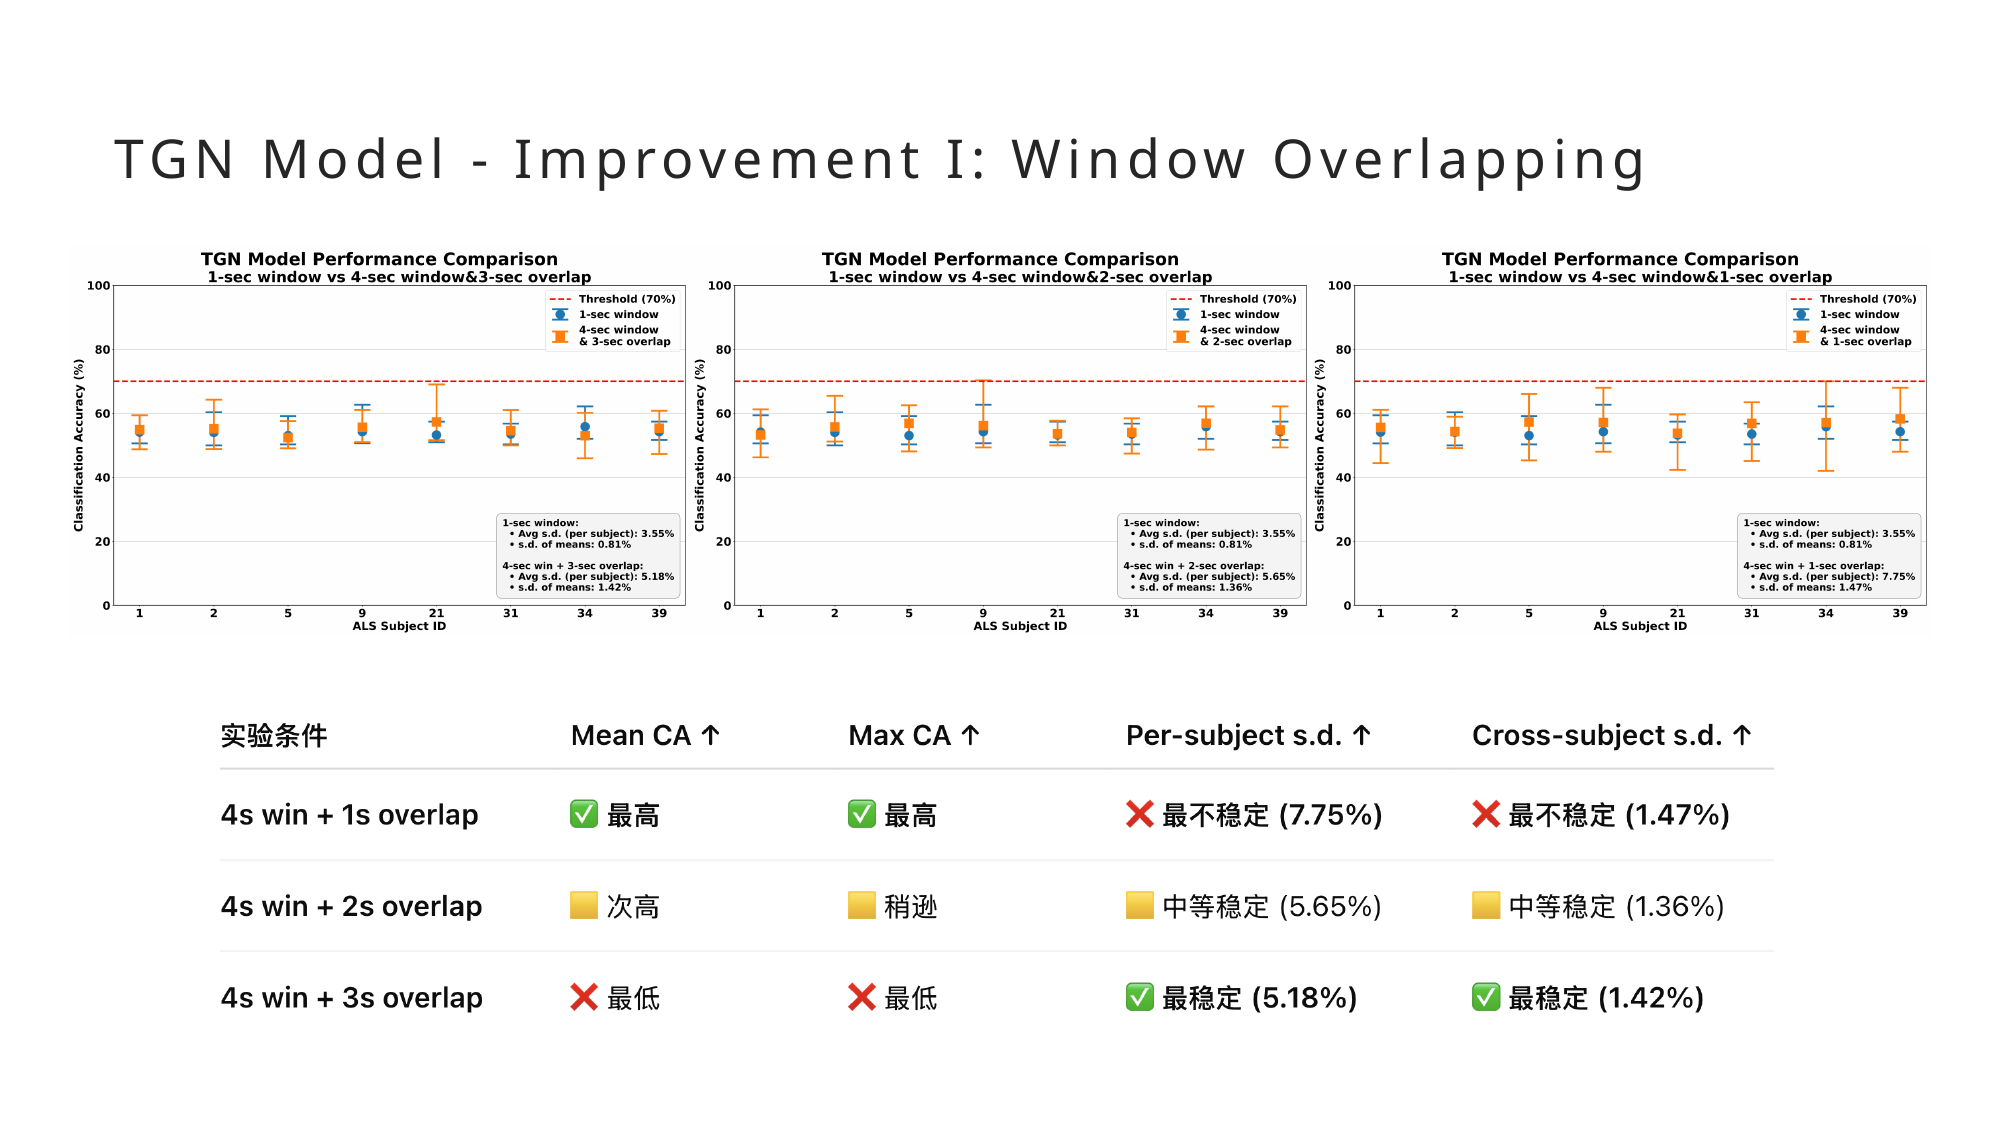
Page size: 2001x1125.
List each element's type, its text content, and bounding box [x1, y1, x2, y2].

title TGN Model - Improvement I: Window Overlapping [99, 99, 1900, 216]
picture [214, 713, 1786, 1033]
picture [69, 243, 1931, 637]
